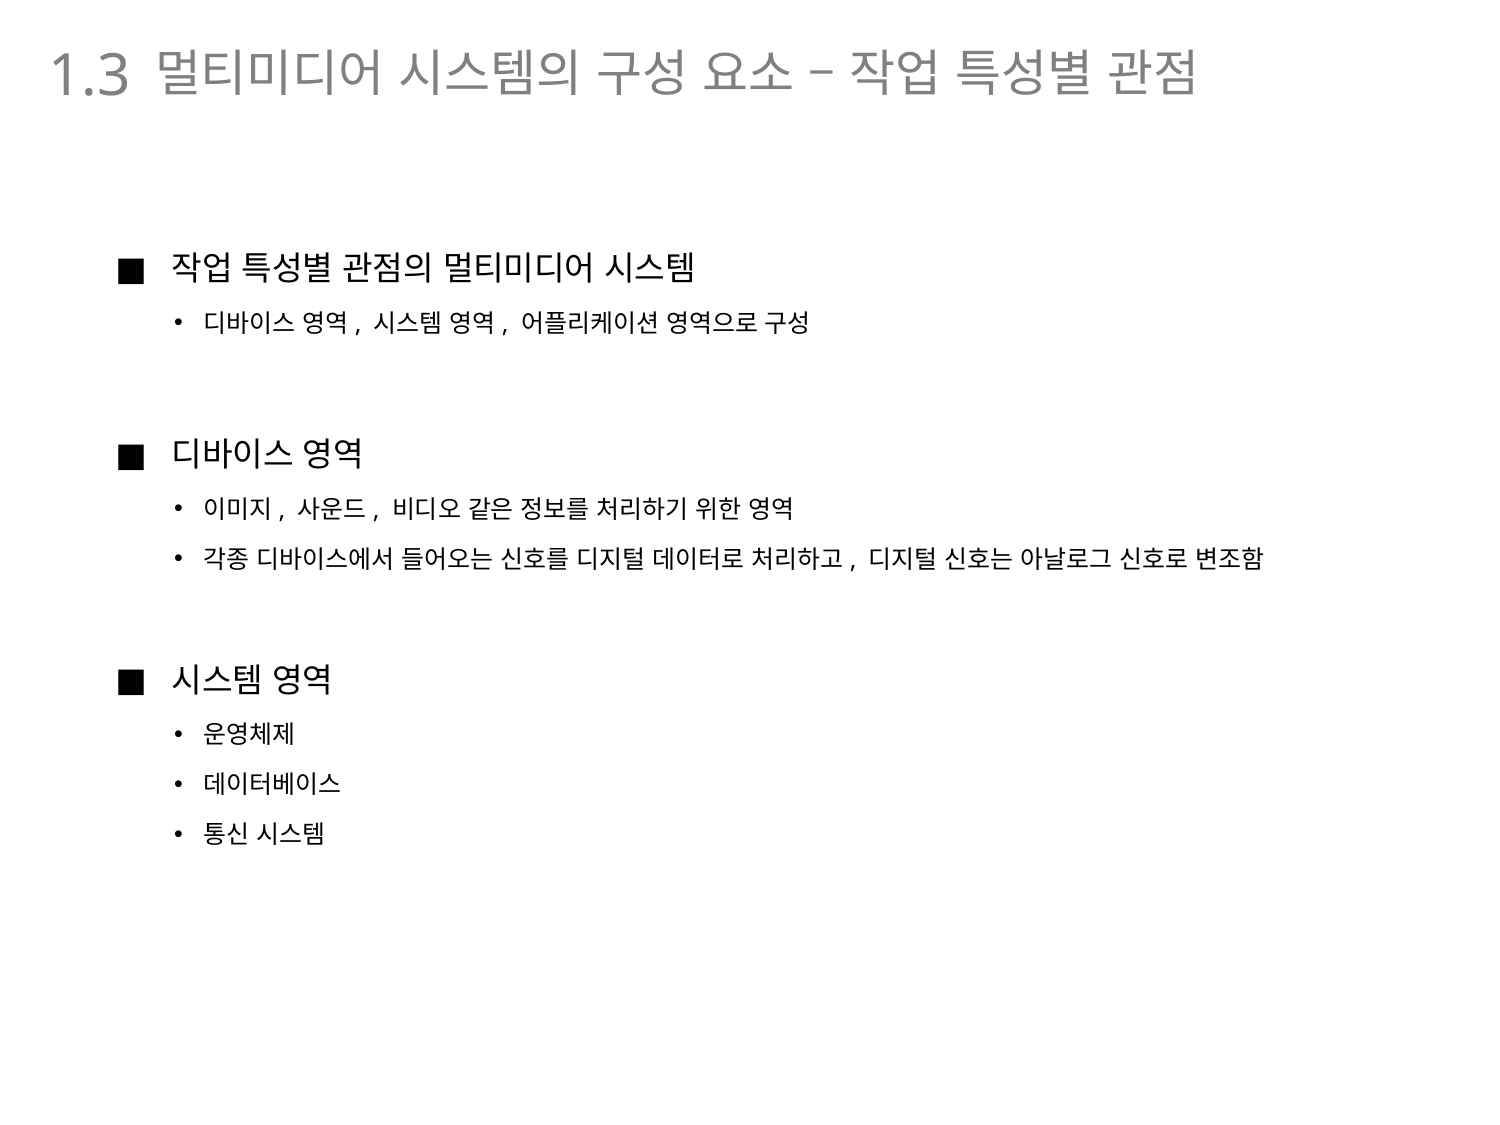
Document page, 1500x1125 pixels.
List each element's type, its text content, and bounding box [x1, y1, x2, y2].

text_box 멀티미디어 시스템의 구성 요소 – 작업 특성별 관점 [147, 41, 1235, 127]
list 작업 특성별 관점의 멀티미디어 시스템 디바이스 영역, 시스템 영역, 어플리케이션 영역으로 구성 디바이스 영역 이미지, 사운드, 비디오 같은 정보를 처리하기 위한 영역 각종 디바이스에서 들어오는 신호를 디지털 데이터로 처리하고, 디지털 신호는 아날로그 신호로 변조함 시스템 영역 운영체제 데이터베이스 통신 시스템 [100, 219, 1424, 988]
text_box 1.3 [41, 44, 184, 130]
